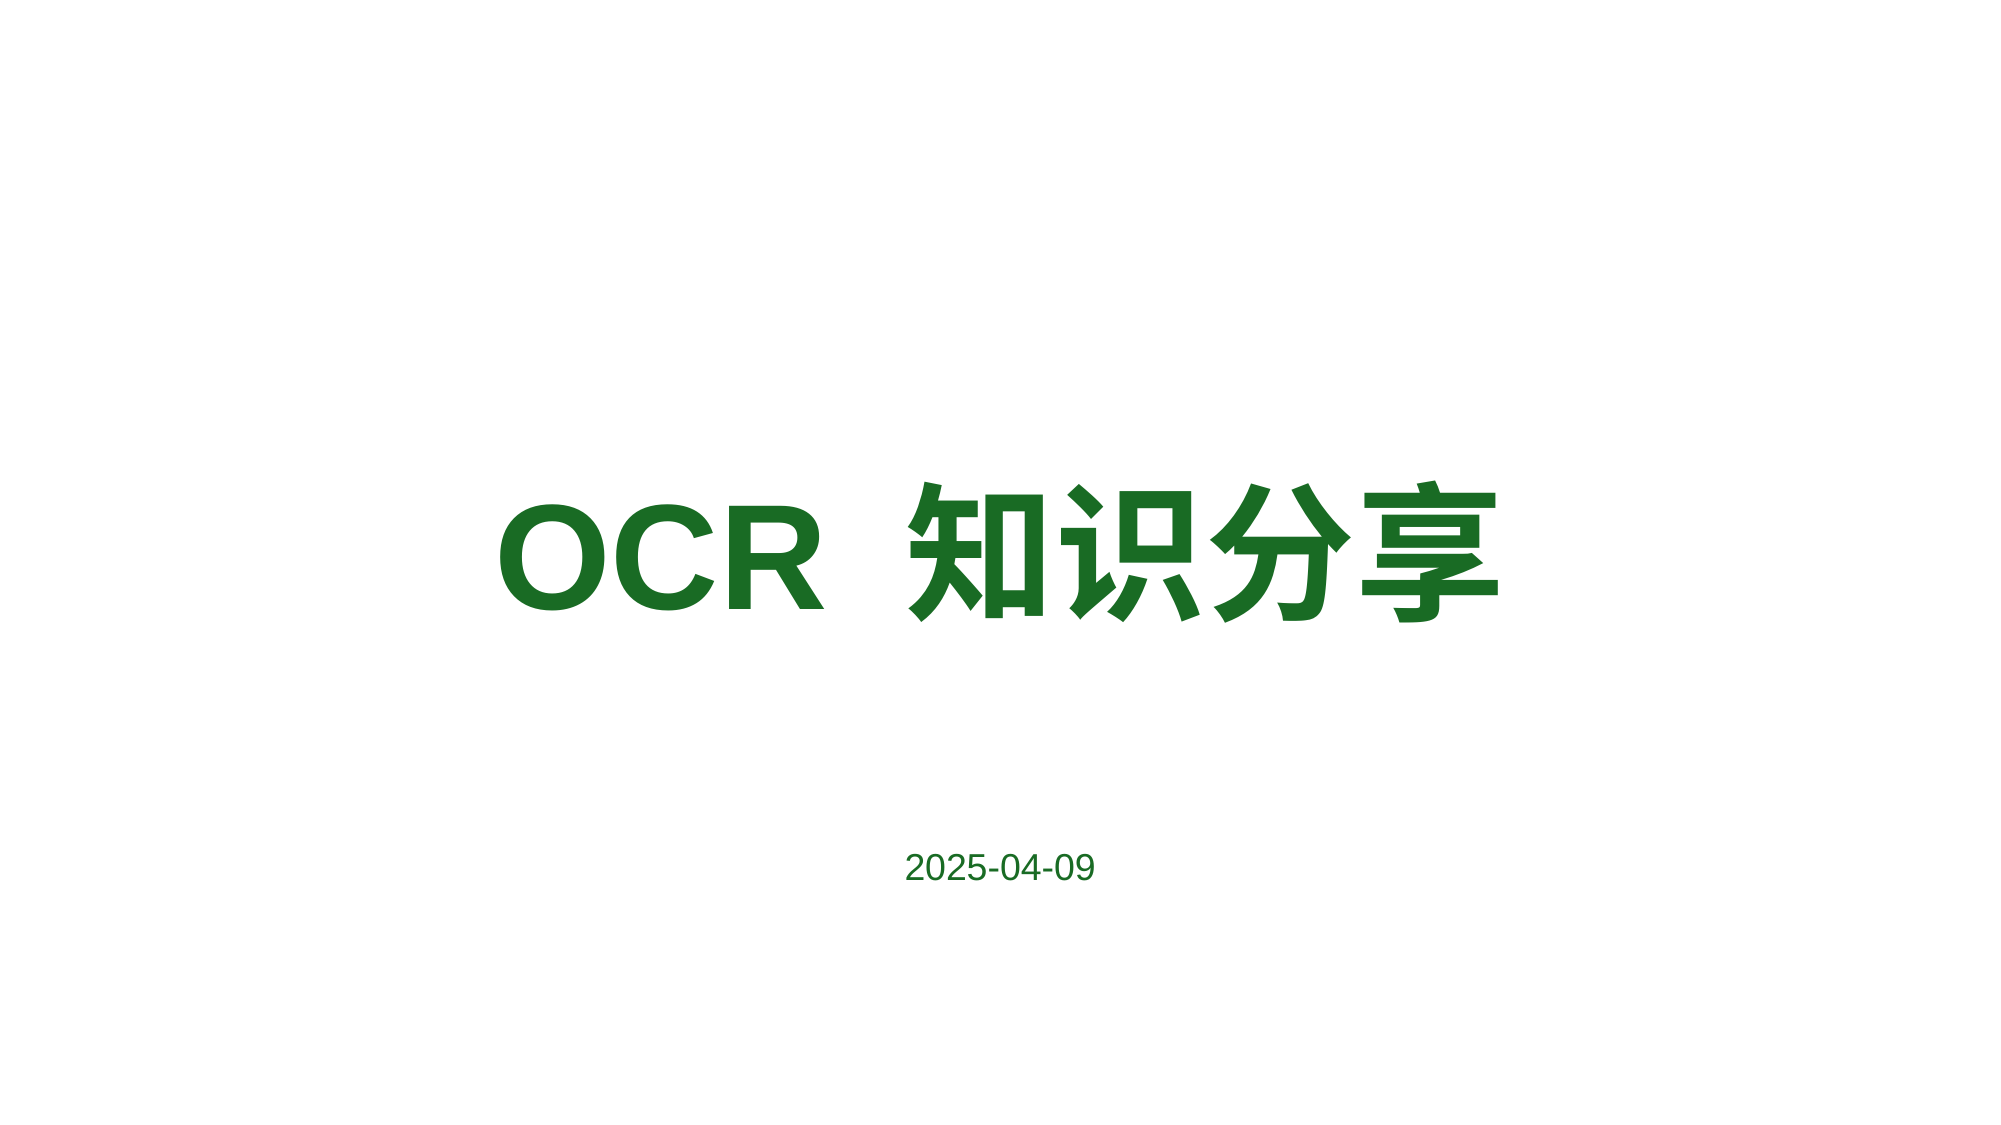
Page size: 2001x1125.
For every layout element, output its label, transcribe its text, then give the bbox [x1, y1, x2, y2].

text_box OCR 知识分享 [453, 473, 1547, 650]
text_box 2025-04-09 [799, 836, 1201, 896]
